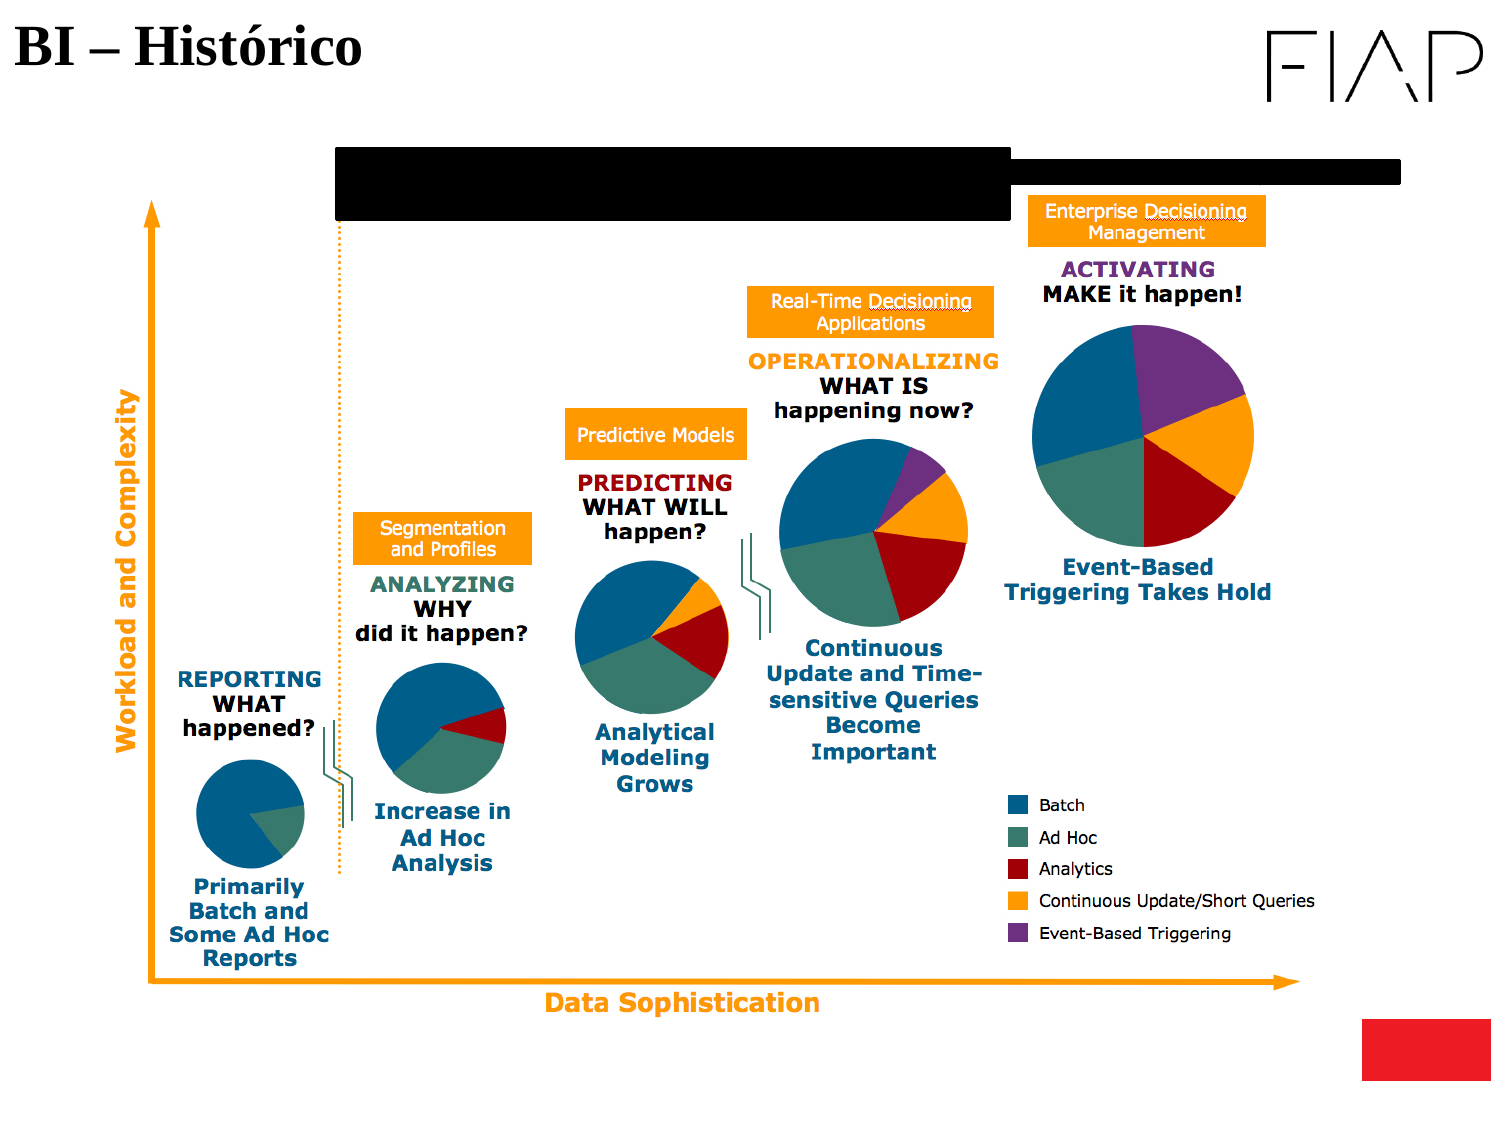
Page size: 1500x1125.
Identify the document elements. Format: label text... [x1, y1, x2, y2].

picture [1267, 30, 1483, 102]
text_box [94, 141, 1400, 1024]
picture [1362, 1019, 1491, 1081]
title BI – Histórico [0, 0, 1062, 119]
